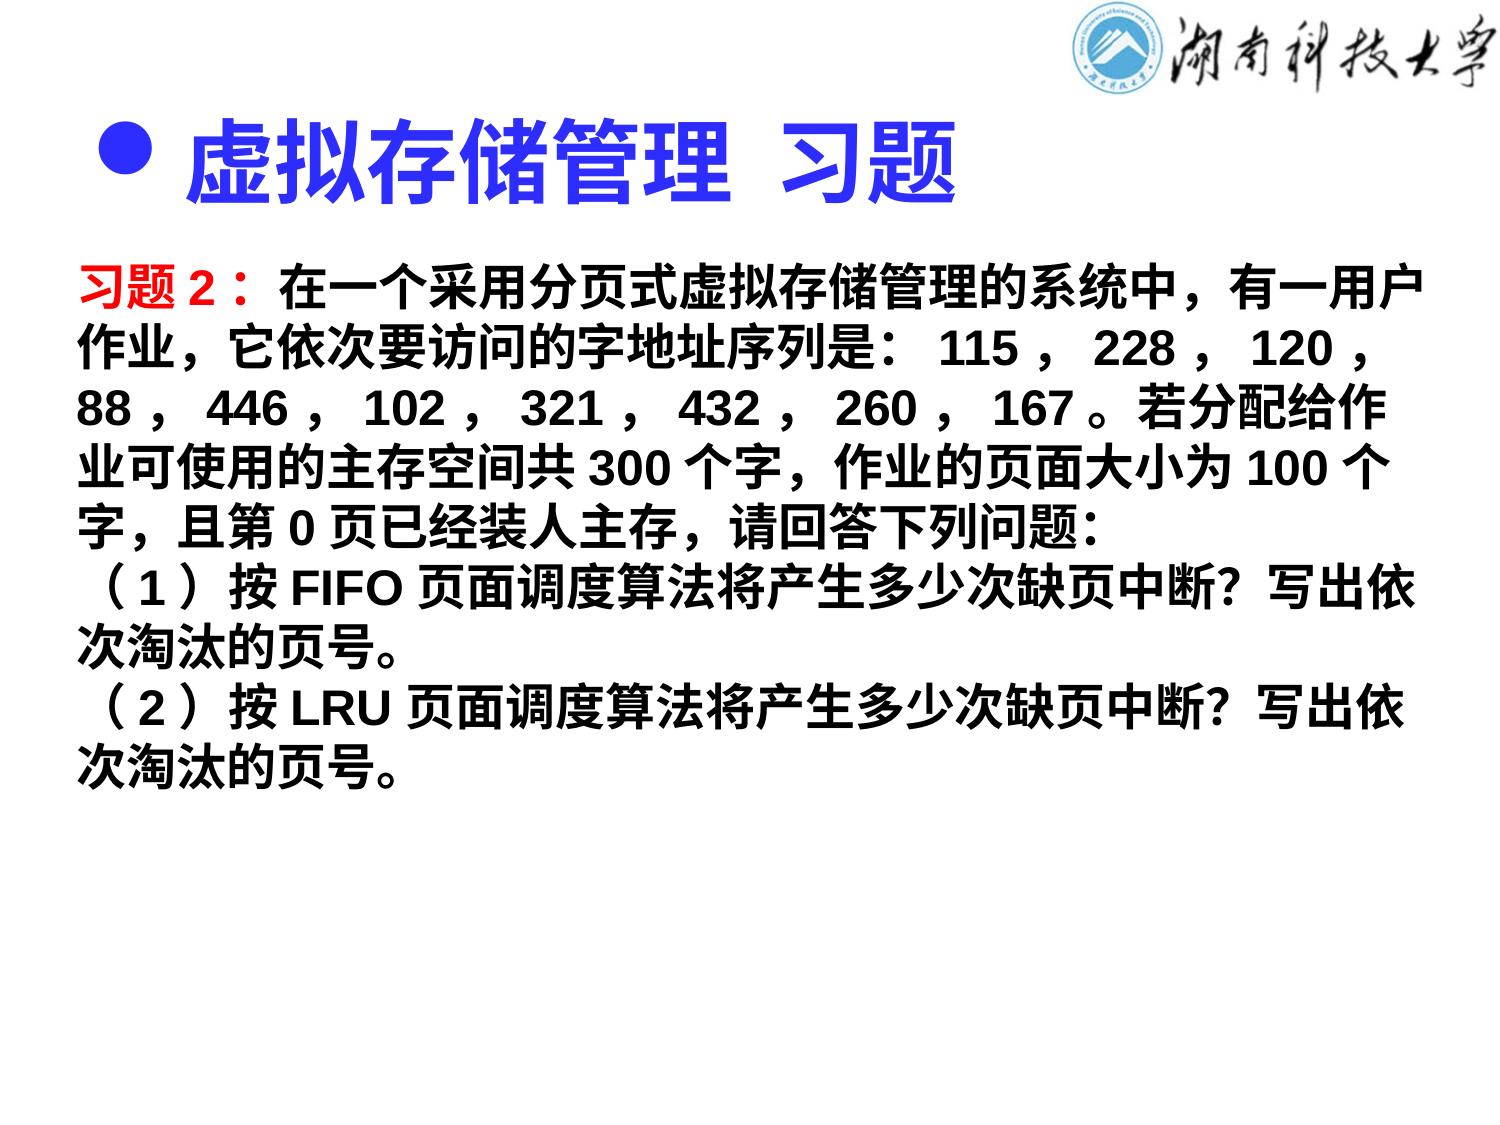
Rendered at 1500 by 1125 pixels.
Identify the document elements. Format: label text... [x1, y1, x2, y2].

picture [1069, 0, 1500, 97]
text_box 习题2：在一个采用分页式虚拟存储管理的系统中，有一用户作业，它依次要访问的字地址序列是：115，228，120，88，446，102，321，432，260，167。若分配给作业可使用的主存空间共300个字，作业的页面大小为100个字，且第0页已经装人主存，请回答下列问题： （1）按FIFO页面调度算法将产生多少次缺页中断？写出依次淘汰的页号。 （2）按LRU页面调度算法将产生多少次缺页中断？写出依次淘汰的页号。 [76, 255, 1436, 796]
title 虚拟存储管理 习题 [76, 66, 1428, 255]
